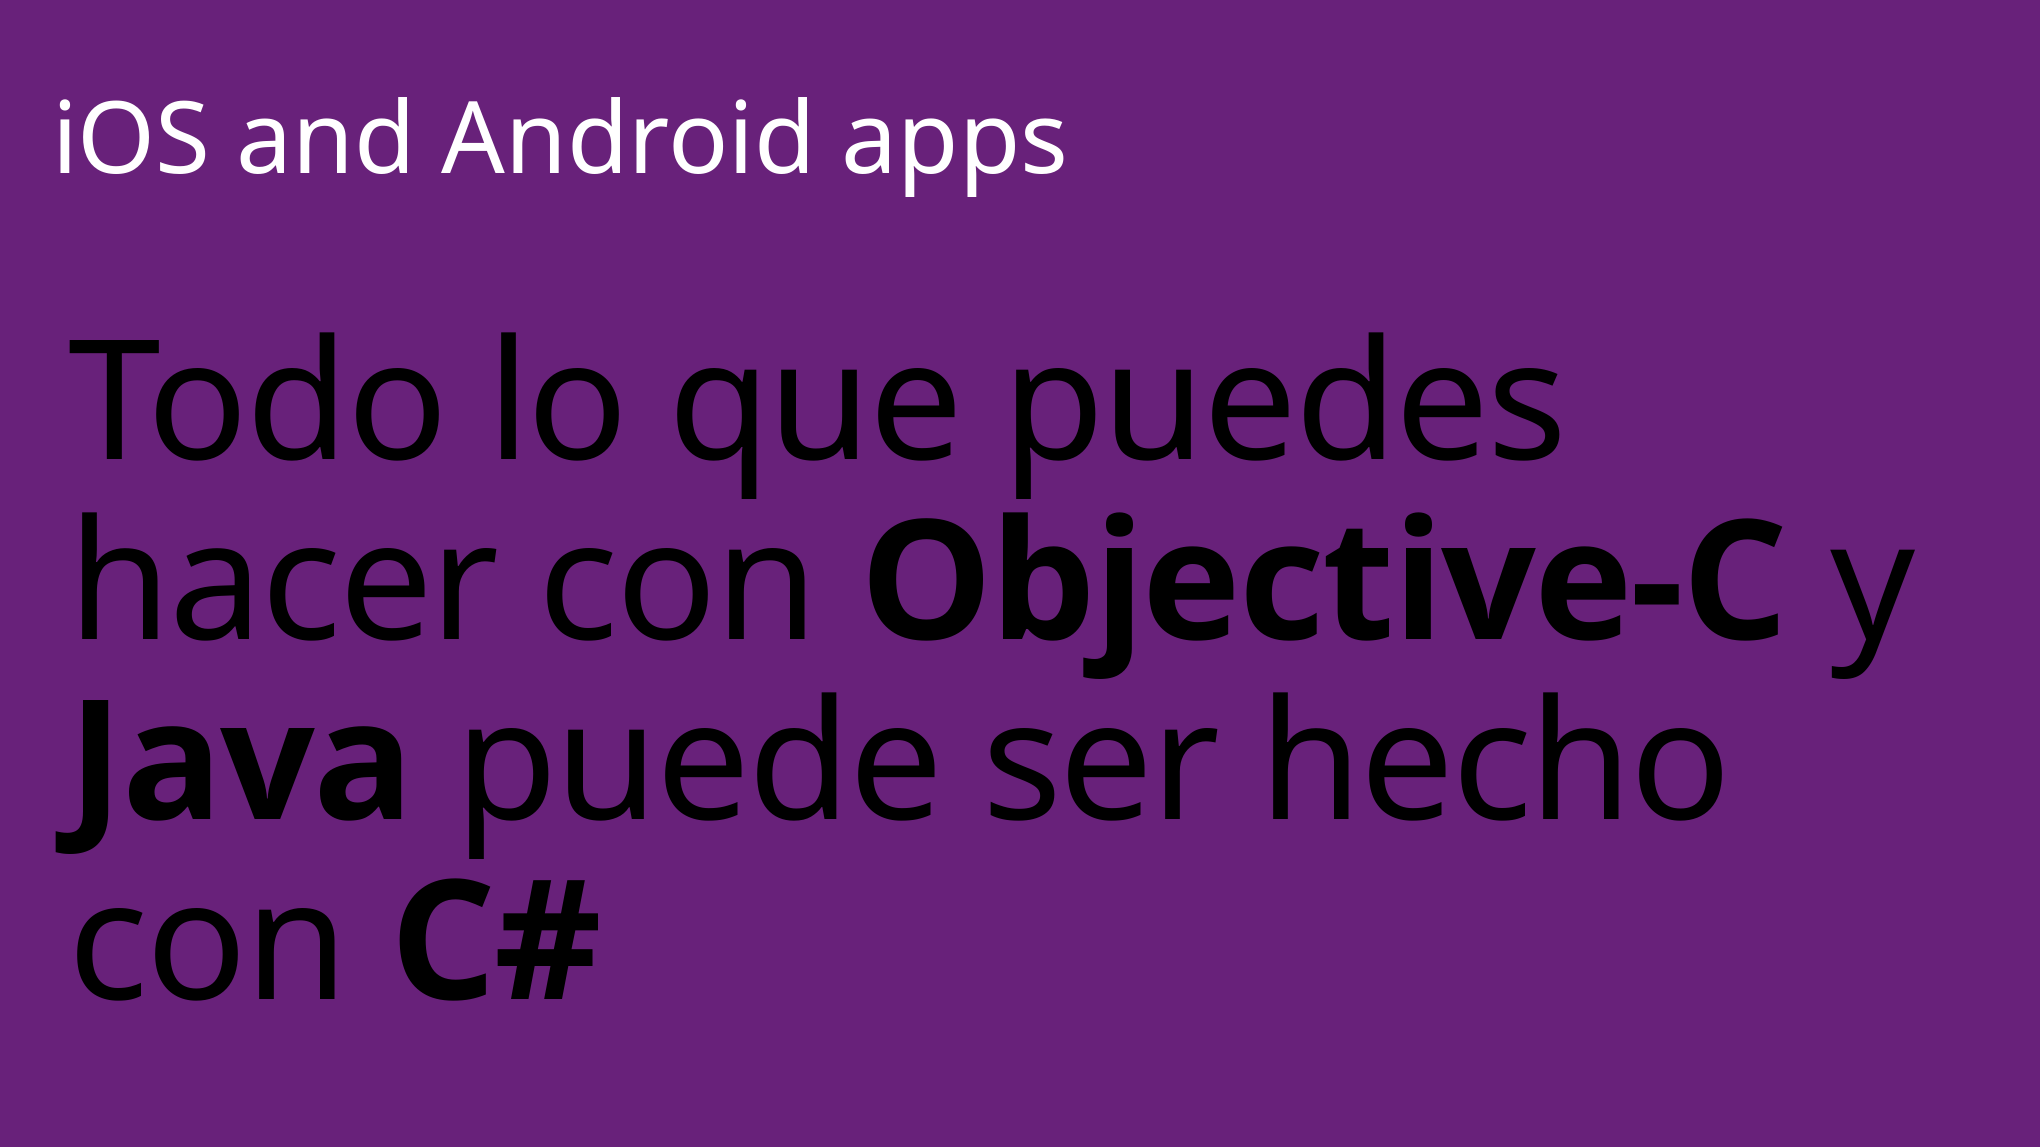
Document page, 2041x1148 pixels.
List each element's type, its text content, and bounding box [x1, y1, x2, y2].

text_box iOS and Android apps [37, 66, 1084, 201]
title Todo lo que puedes hacer con Objective-C y Java puede ser hecho con C# [45, 301, 1996, 847]
